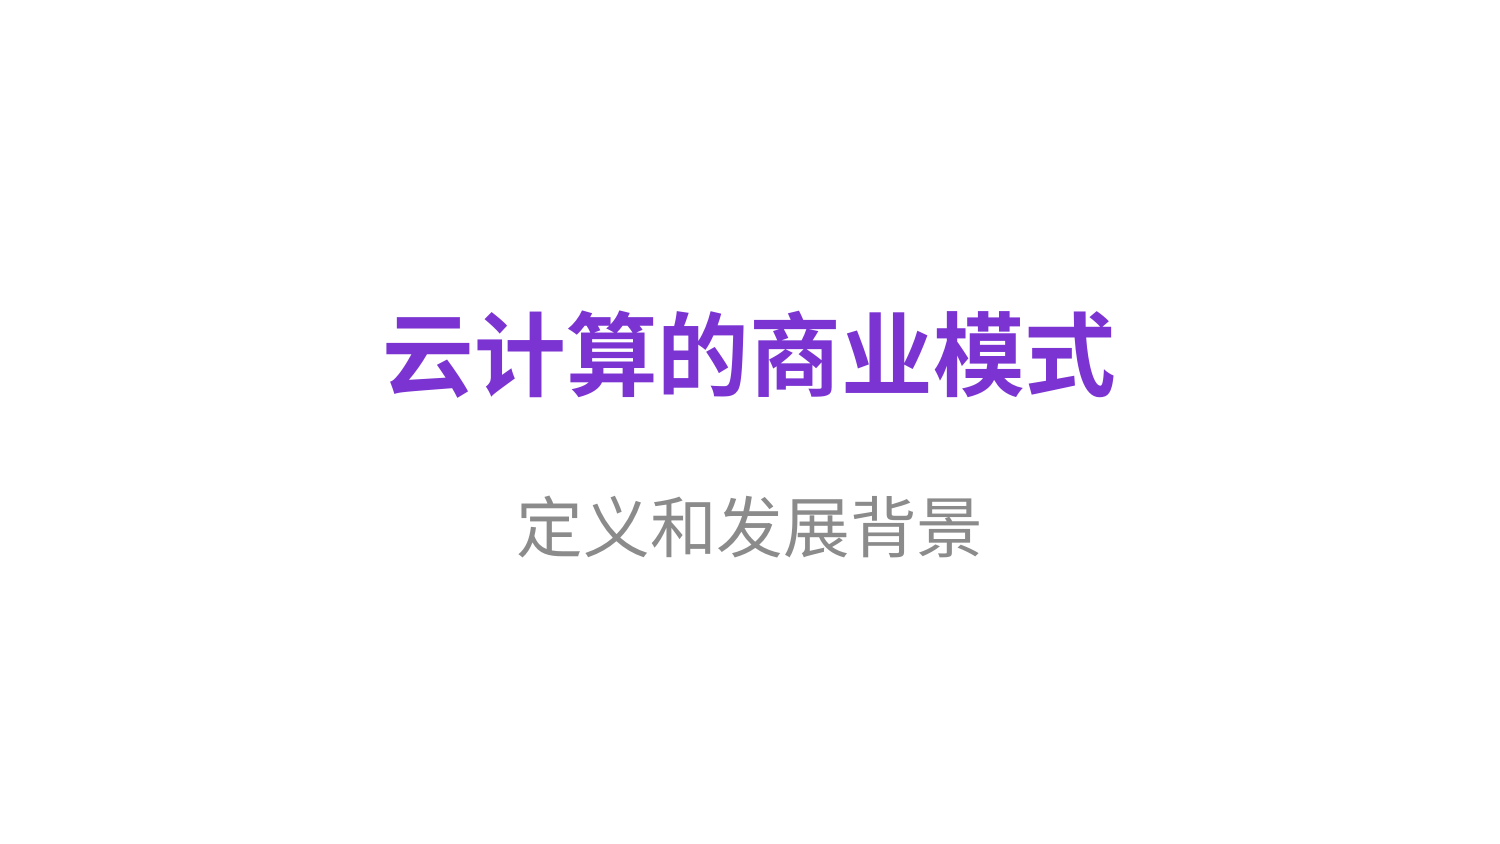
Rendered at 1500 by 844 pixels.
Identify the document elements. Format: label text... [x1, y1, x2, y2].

title 云计算的商业模式 [112, 262, 1388, 443]
subtitle 定义和发展背景 [225, 478, 1275, 694]
